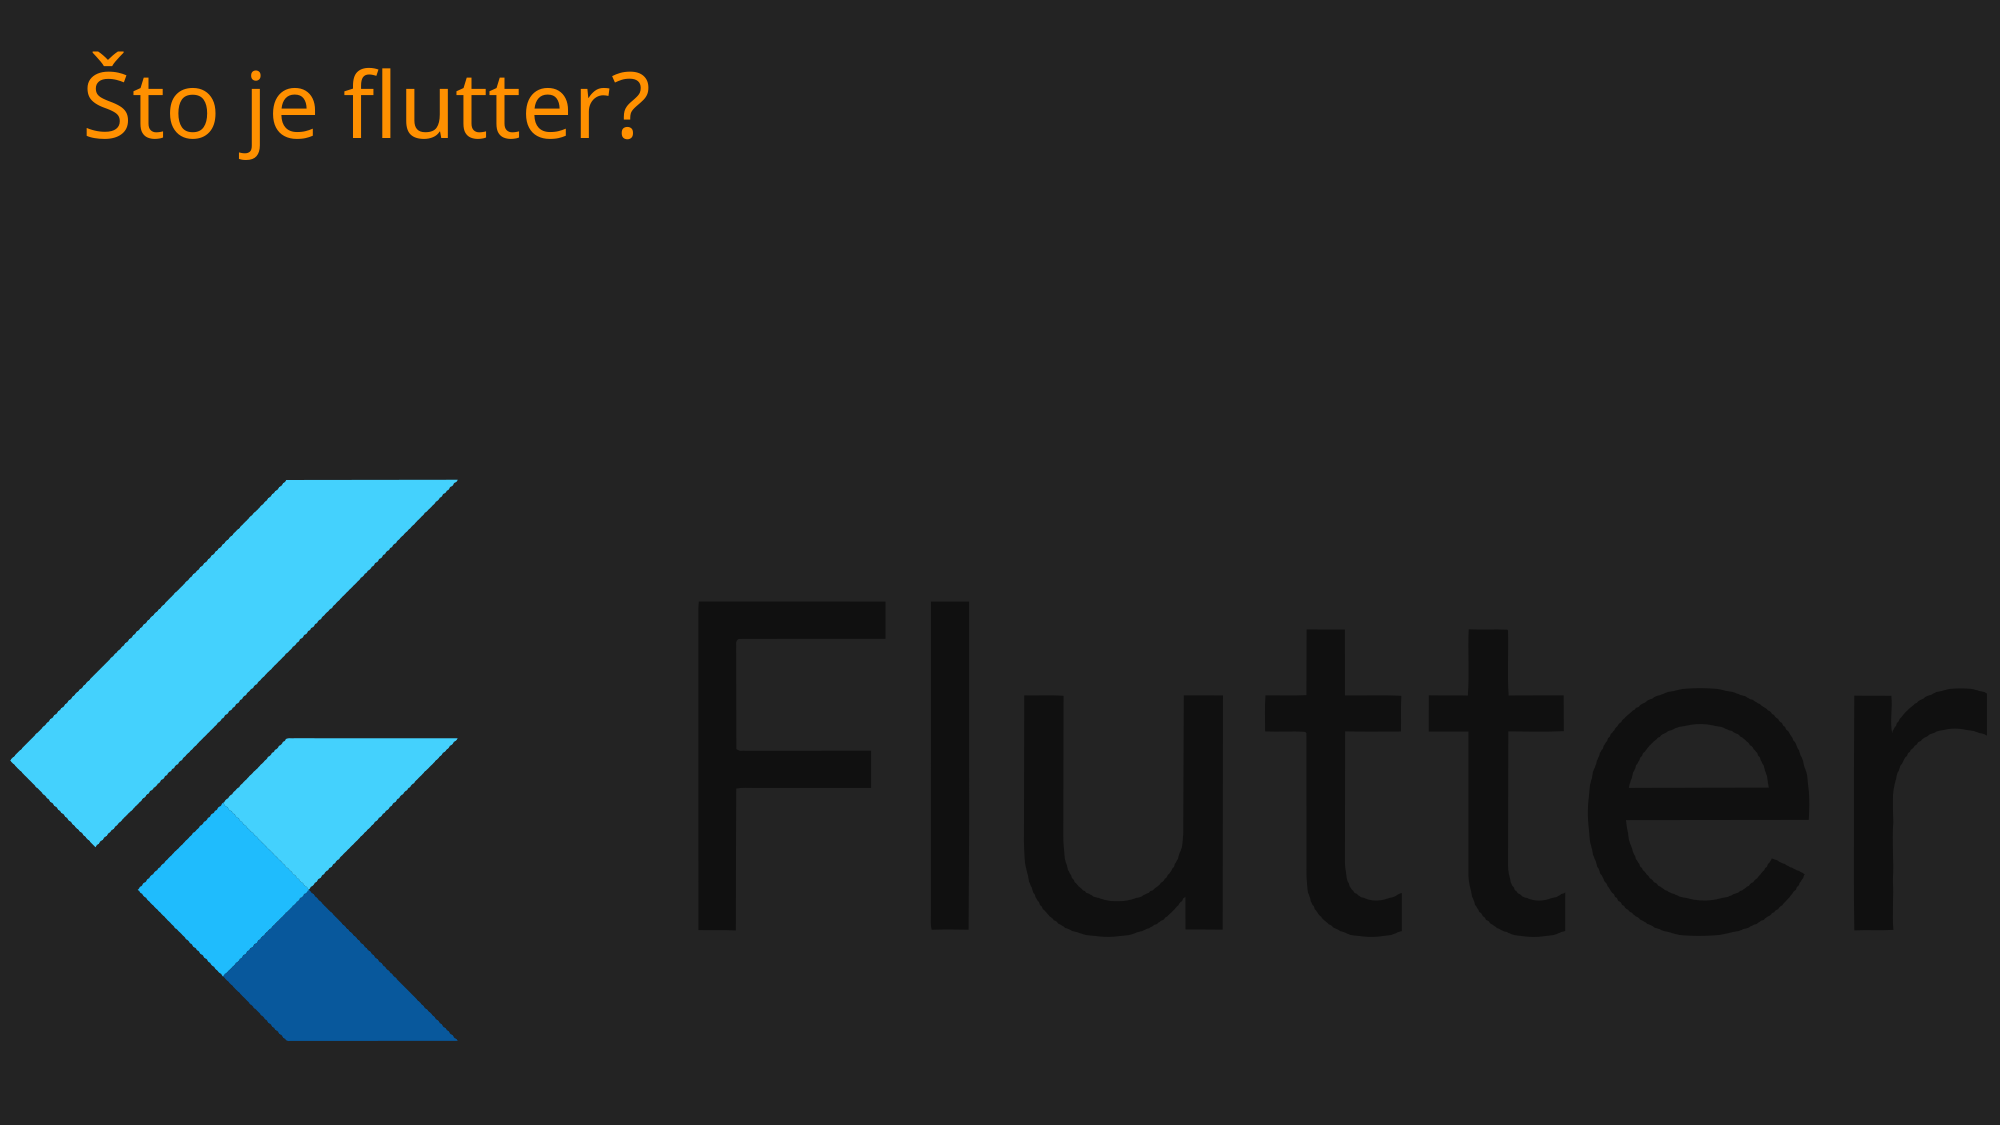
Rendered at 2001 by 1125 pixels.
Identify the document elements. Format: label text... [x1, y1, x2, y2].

picture [0, 470, 2000, 1051]
title Što je flutter? [67, 0, 718, 218]
